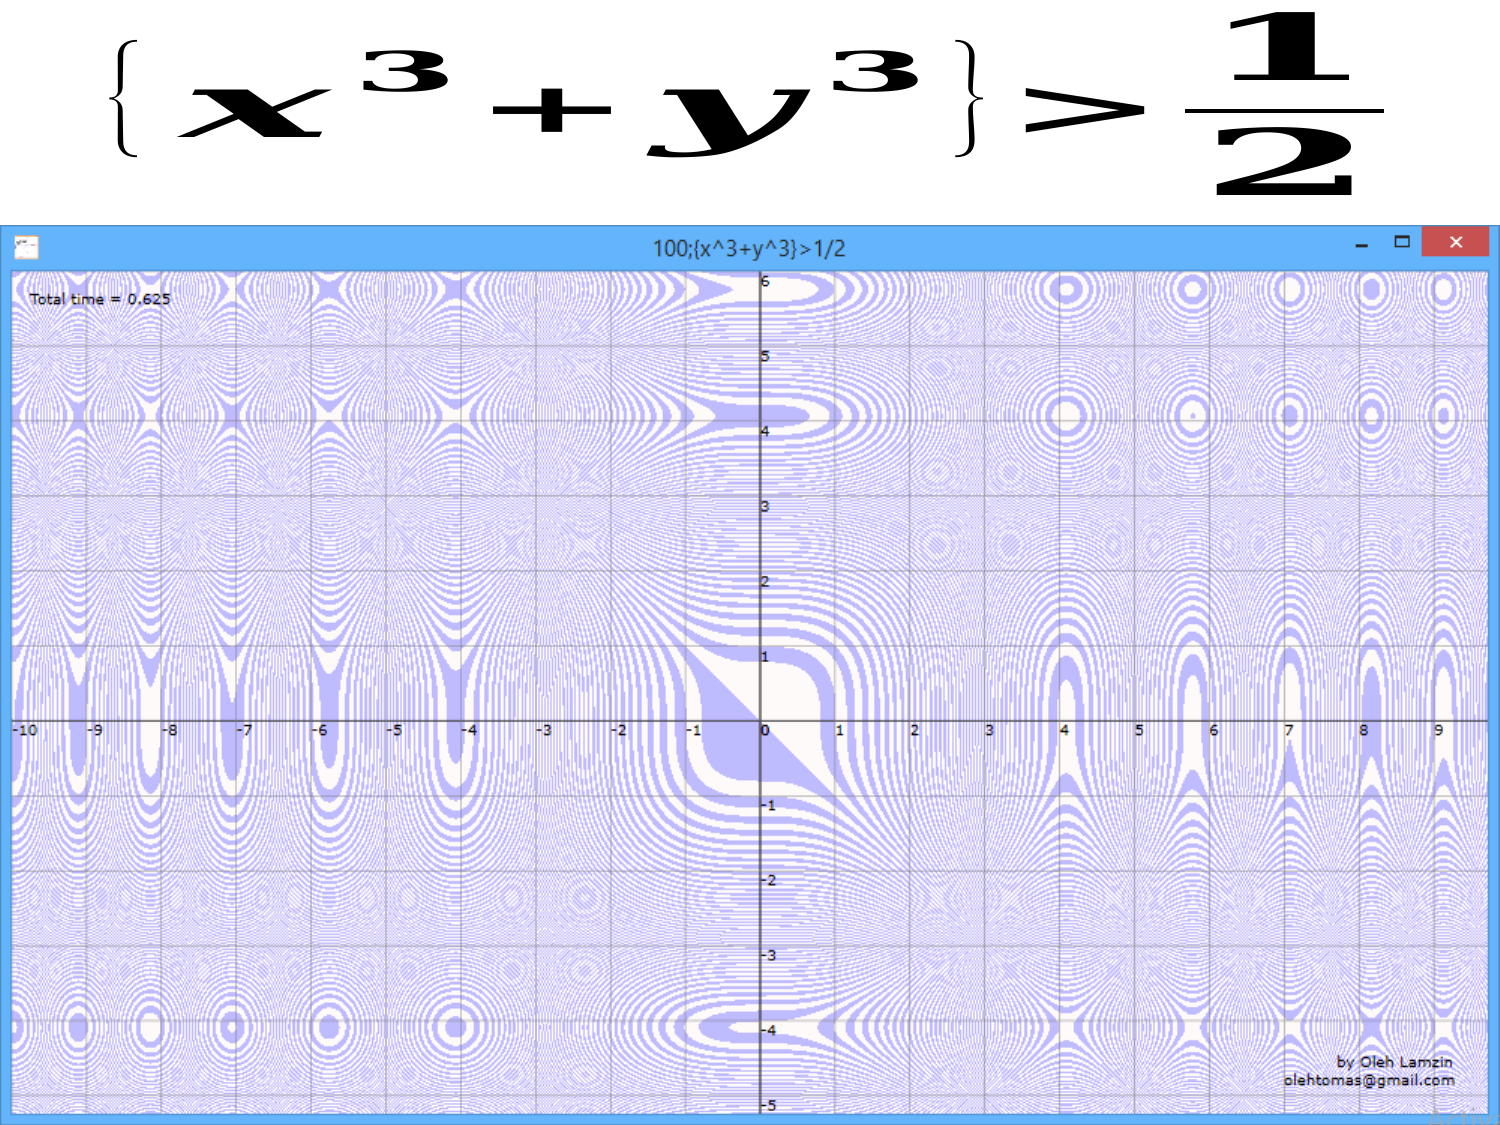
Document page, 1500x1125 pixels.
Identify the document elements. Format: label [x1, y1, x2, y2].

picture [0, 225, 1500, 1125]
